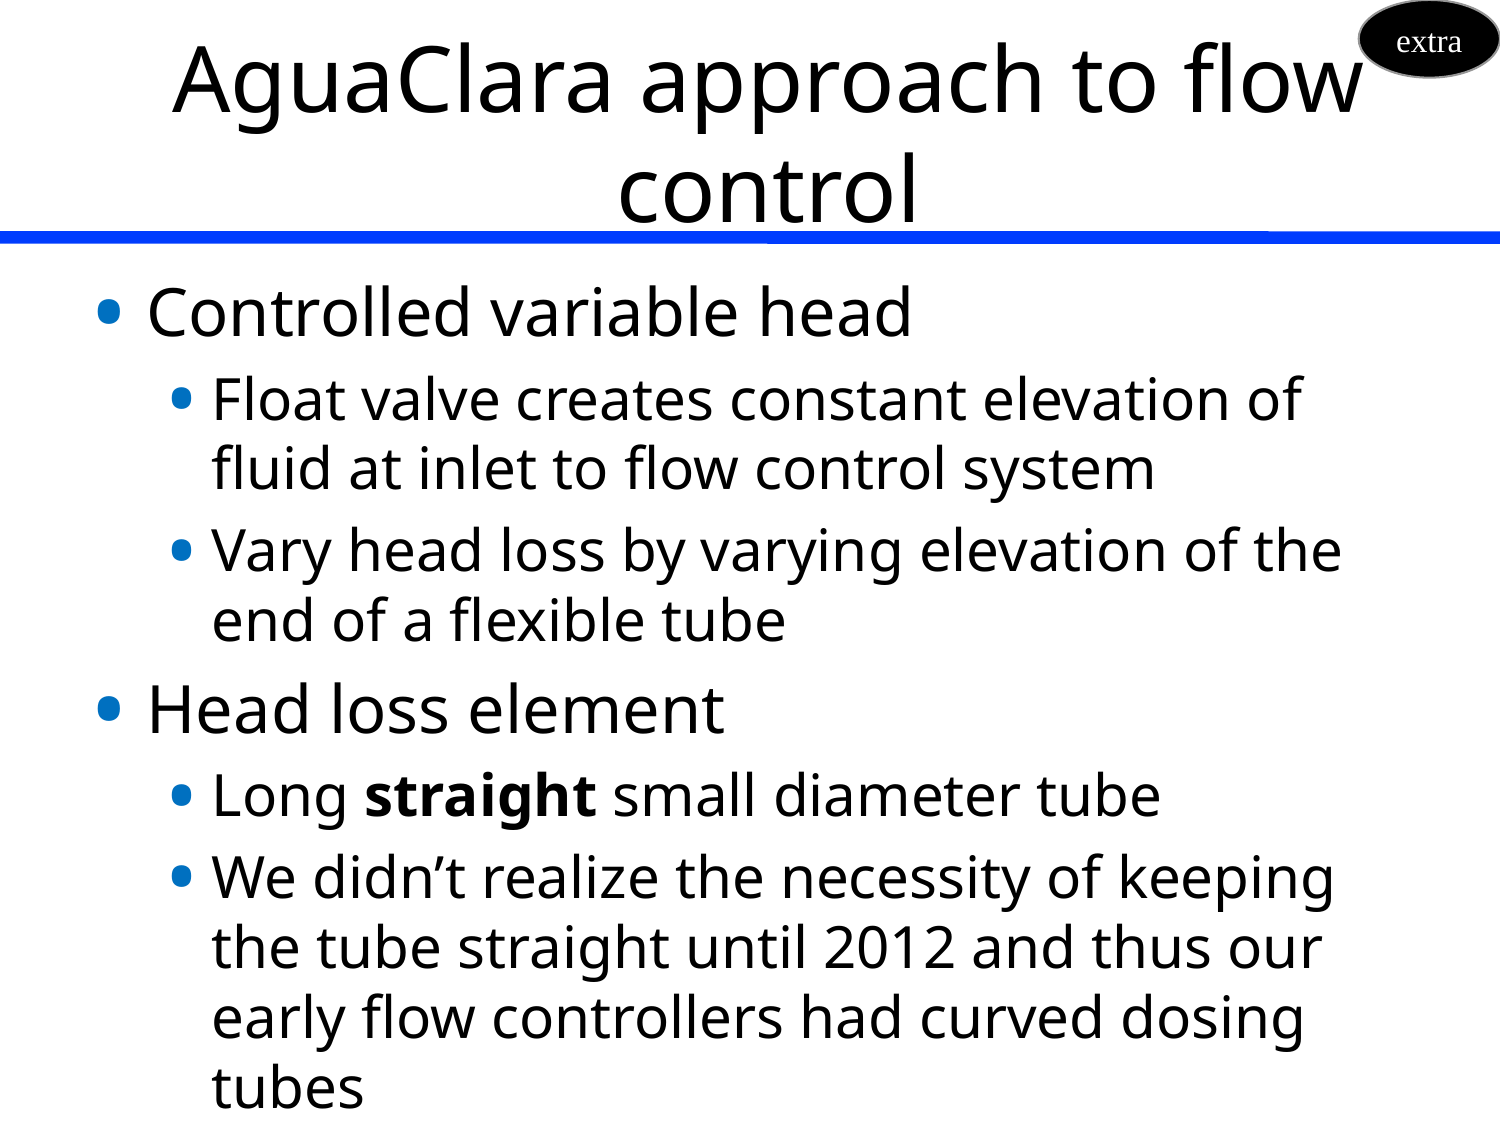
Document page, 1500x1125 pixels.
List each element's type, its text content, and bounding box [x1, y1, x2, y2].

list Controlled variable head Float valve creates constant elevation of fluid at inlet to flow control system Vary head loss by varying elevation of the end of a flexible tube Head loss element Long straight small diameter tube We didn’t realize the necessity of keeping the tube straight until 2012 and thus our early flow controllers had curved dosing tubes [74, 262, 1426, 1006]
title AguaClara approach to flow control [75, 37, 1463, 225]
text_box extra [1358, 0, 1500, 78]
